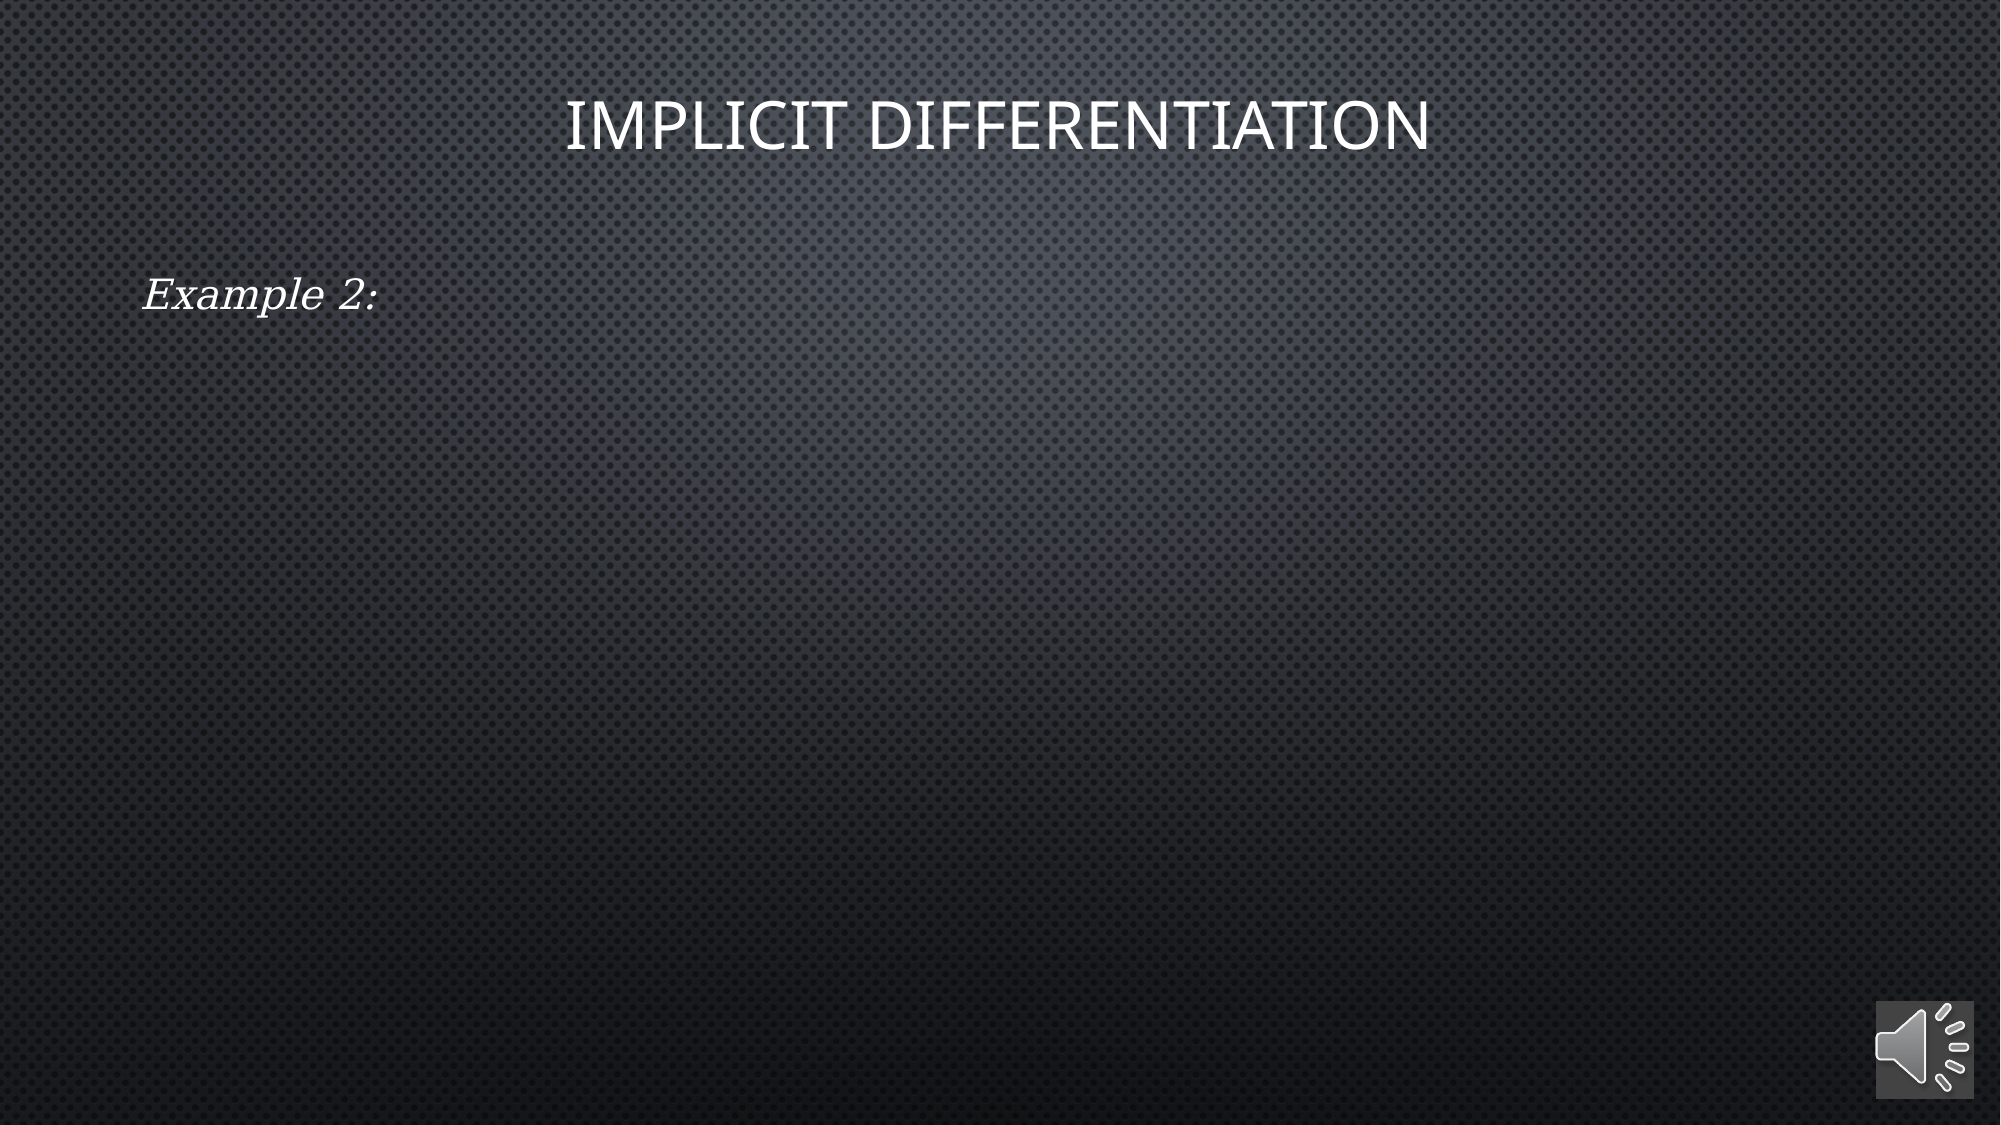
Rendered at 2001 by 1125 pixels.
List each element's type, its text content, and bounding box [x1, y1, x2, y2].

picture [1874, 999, 1976, 1101]
title Implicit Differentiation [82, 22, 1918, 223]
